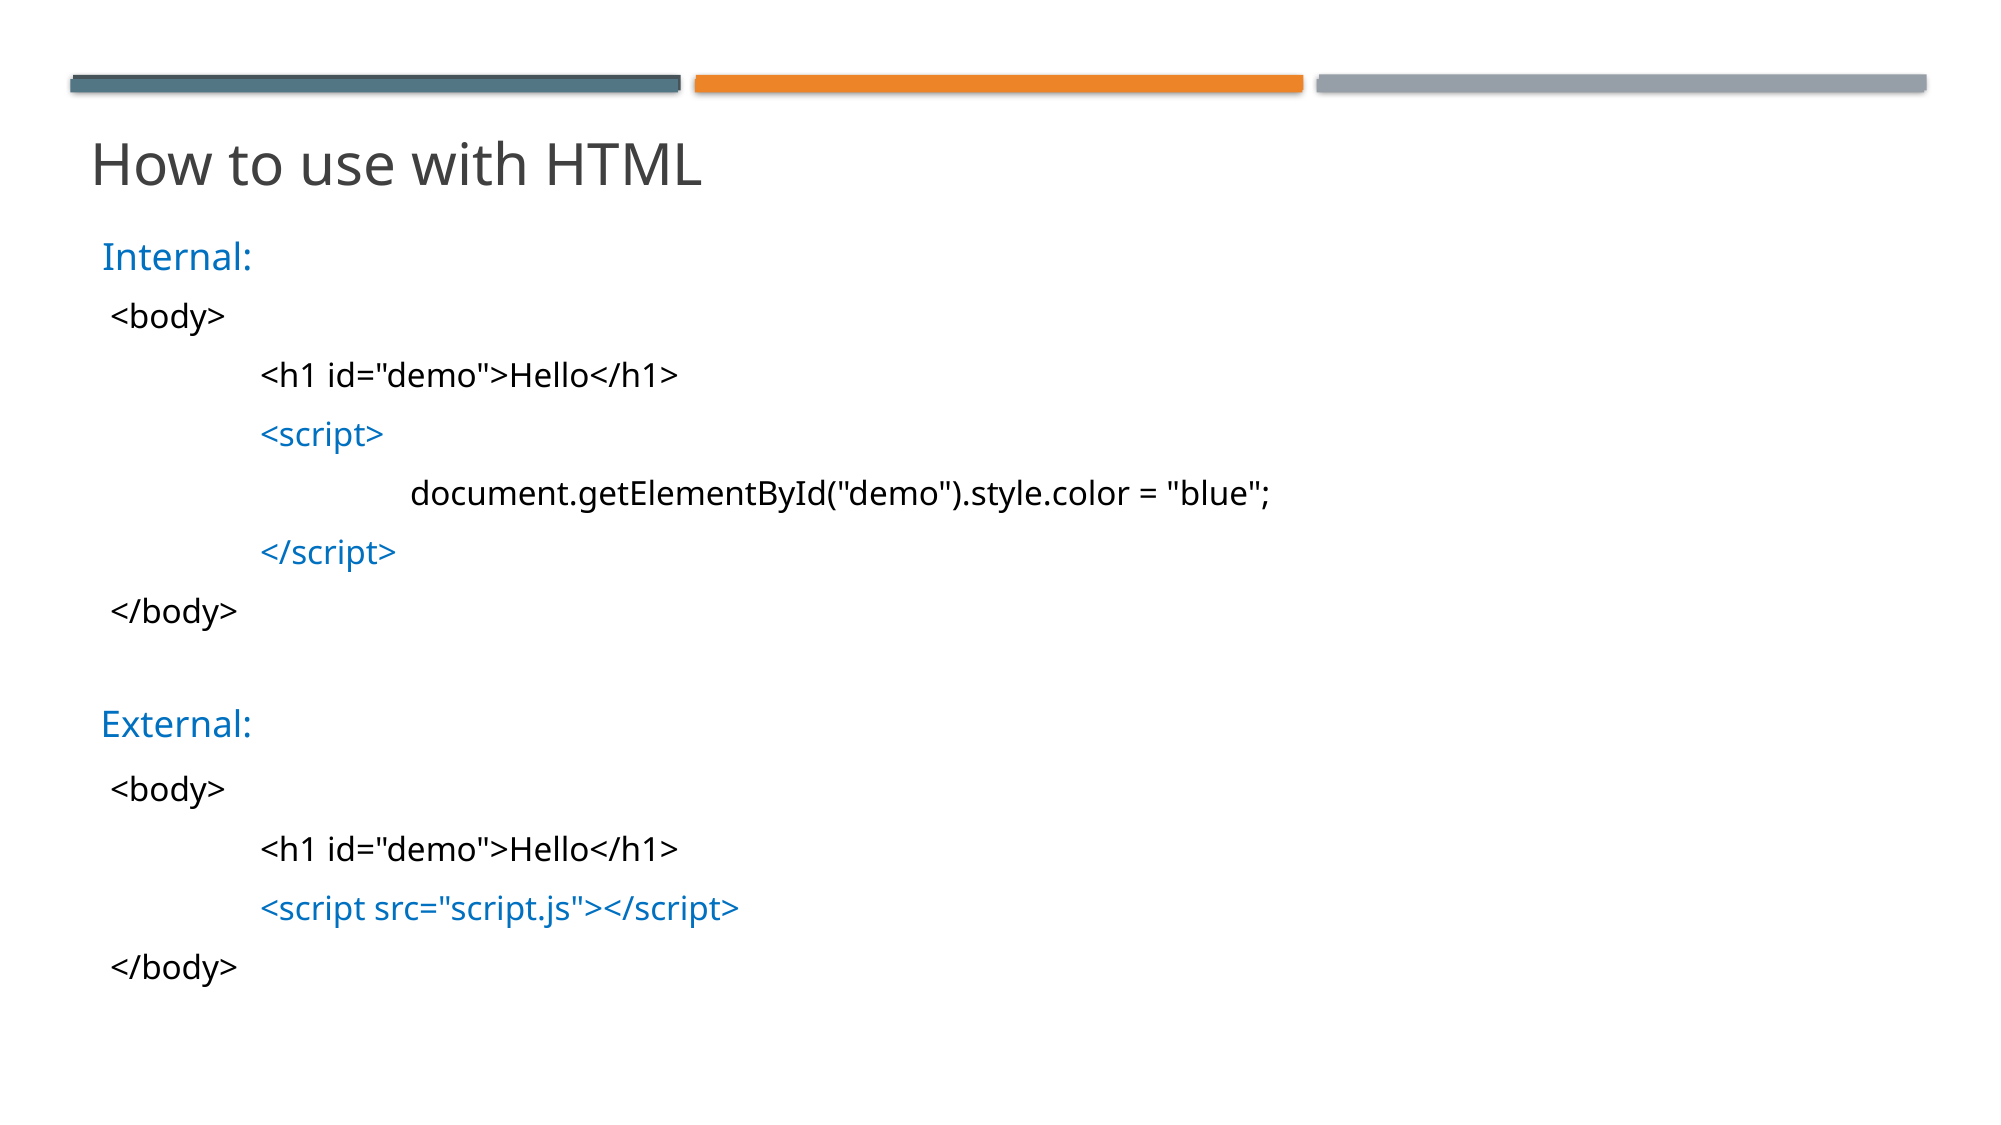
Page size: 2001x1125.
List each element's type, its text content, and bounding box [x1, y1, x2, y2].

text_box External: [85, 693, 1522, 753]
text_box <body> <h1 id="demo">Hello</h1> <script> document.getElementById("demo").style.color = "blue"; </script> </body> [94, 287, 1531, 654]
title How to use with HTML [75, 113, 1924, 206]
text_box Internal: [87, 225, 1523, 285]
text_box <body> <h1 id="demo">Hello</h1> <script src="script.js"></script> </body> [94, 761, 1531, 1012]
